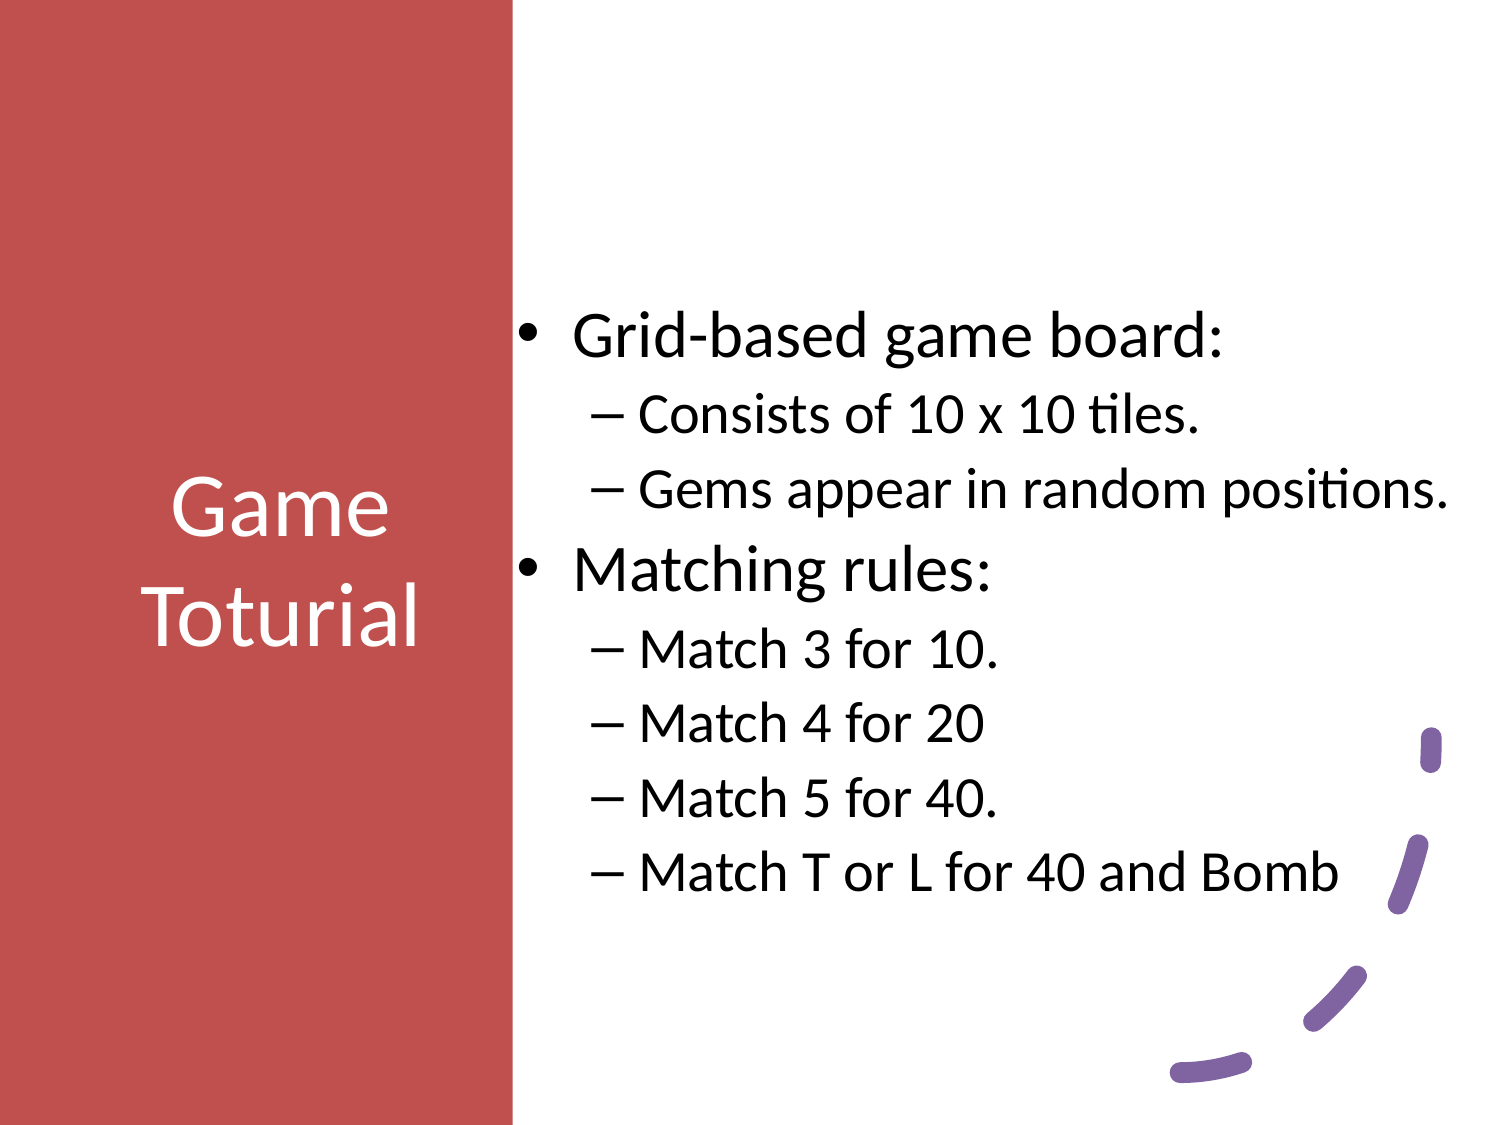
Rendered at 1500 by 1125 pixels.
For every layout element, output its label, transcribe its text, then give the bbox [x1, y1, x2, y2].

title Game Toturial [84, 97, 479, 1014]
list Grid-based game board: Consists of 10 x 10 tiles. Gems appear in random positions. Matching rules: Match 3 for 10. Match 4 for 20 Match 5 for 40. Match T or L for 40 and Bomb [501, 97, 1485, 1014]
text_box [1179, 1014, 1323, 1074]
text_box [515, 0, 1500, 1125]
text_box [0, 0, 515, 1125]
